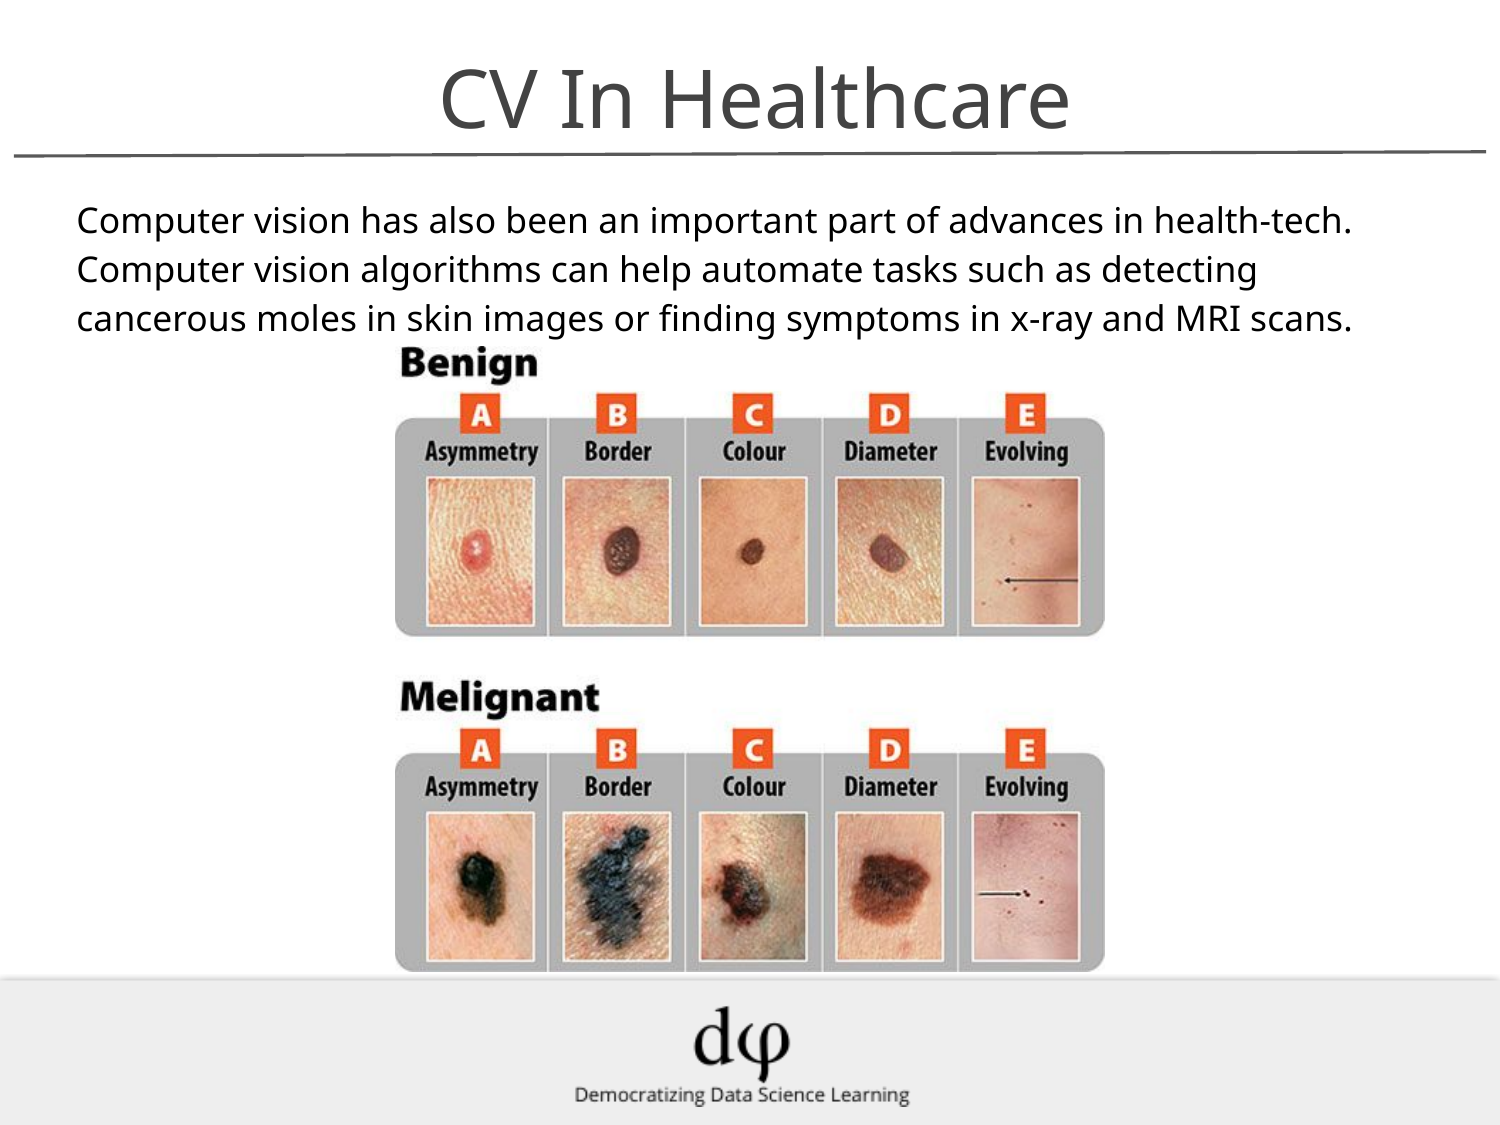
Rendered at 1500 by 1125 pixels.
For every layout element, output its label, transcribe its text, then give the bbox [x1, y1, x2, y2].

picture [395, 346, 1105, 973]
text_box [13, 151, 1487, 157]
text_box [0, 980, 1500, 1125]
text_box Computer vision has also been an important part of advances in health-tech. Computer vision algorithms can help automate tasks such as detecting cancerous moles in skin images or finding symptoms in x-ray and MRI scans. [61, 176, 1435, 902]
text_box CV In Healthcare [49, 27, 1461, 150]
